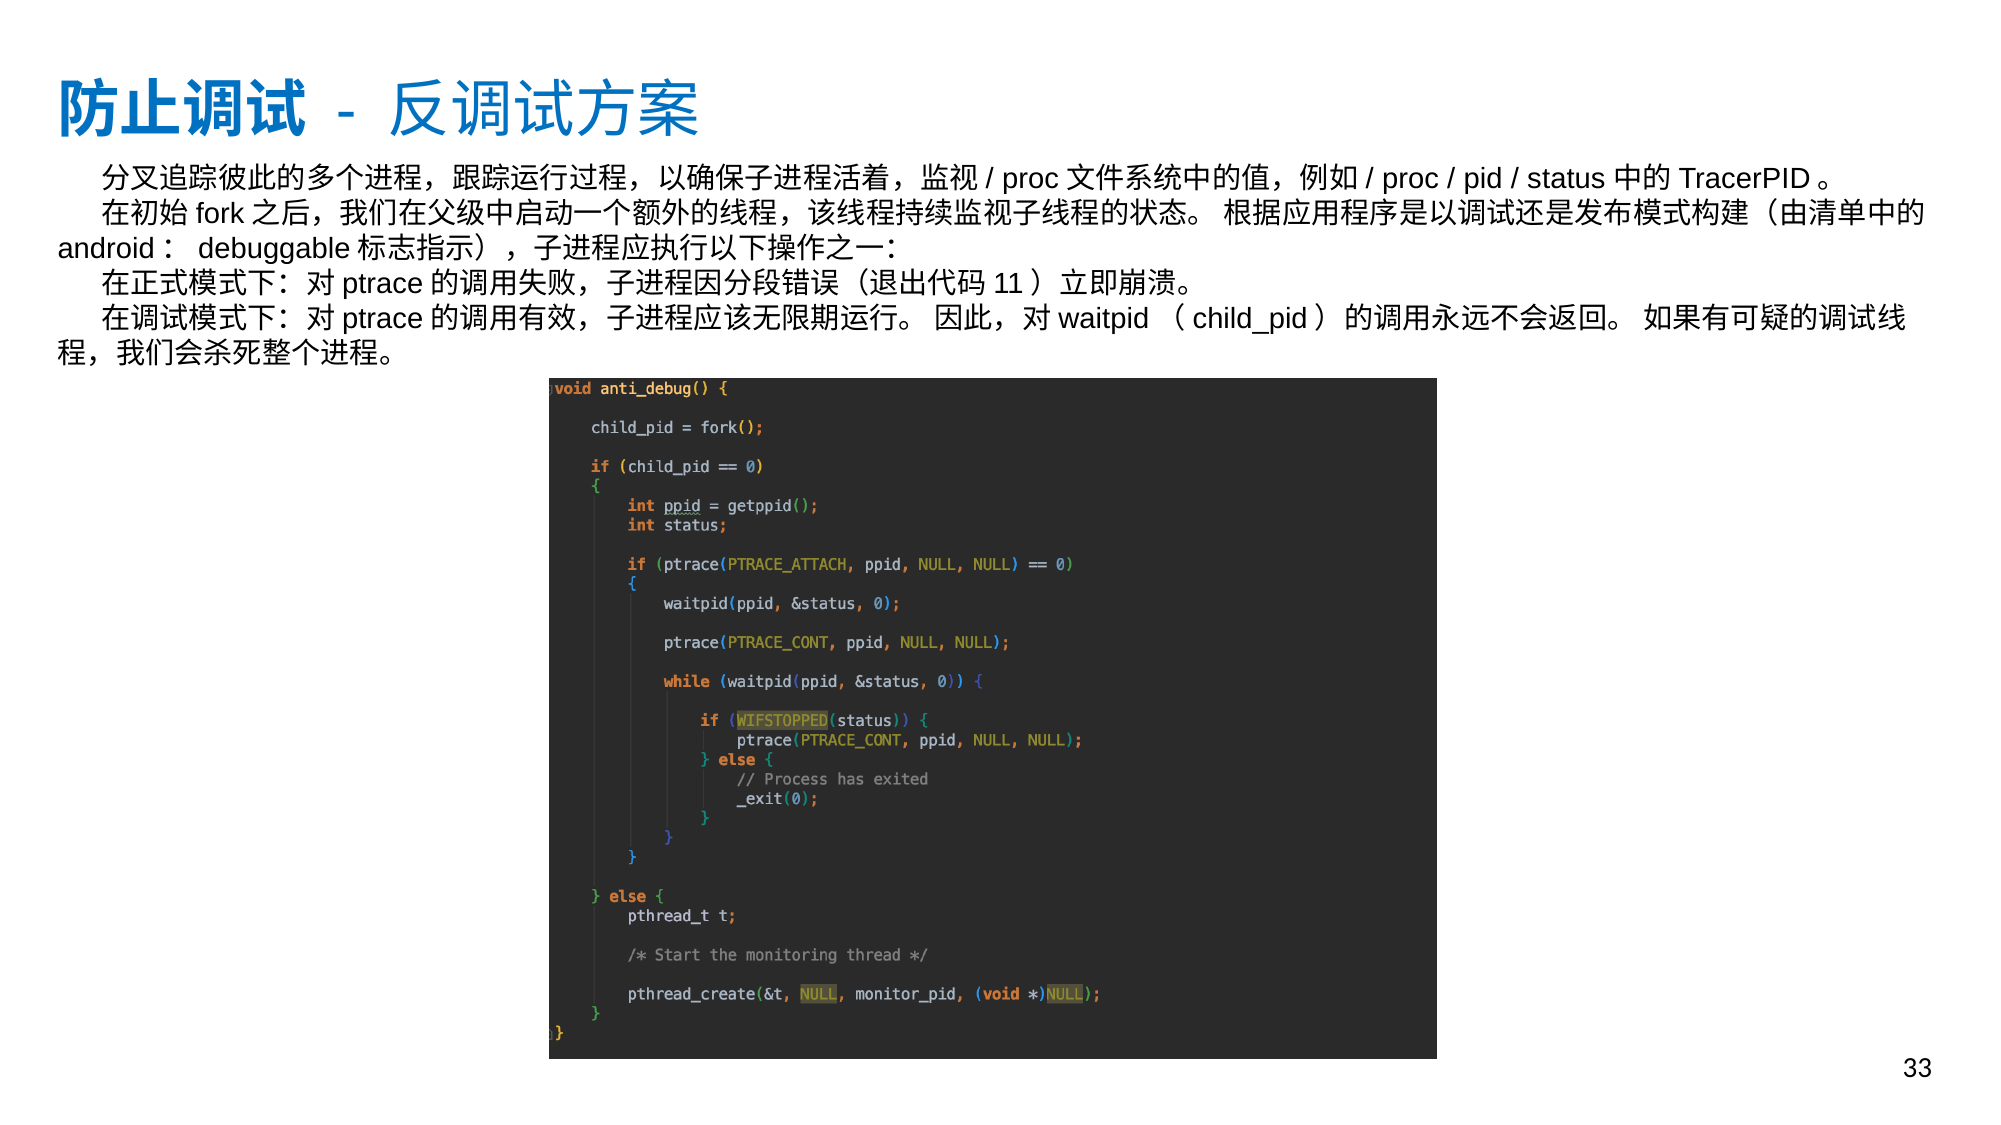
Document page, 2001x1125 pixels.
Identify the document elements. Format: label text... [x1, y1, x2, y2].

slide_number 33 [1829, 1042, 1944, 1103]
text_box 分叉追踪彼此的多个进程，跟踪运行过程，以确保子进程活着，监视/ proc文件系统中的值，例如/ proc / pid / status中的TracerPID。 在初始fork之后，我们在父级中启动一个额外的线程，该线程持续监视子线程的状态。 根据应用程序是以调试还是发布模式构建（由清单中的android：debuggable标志指示），子进程应执行以下操作之一： 在正式模式下：对ptrace的调用失败，子进程因分段错误（退出代码11）立即崩溃。 在调试模式下：对ptrace的调用有效，子进程应该无限期运行。 因此，对waitpid（child_pid）的调用永远不会返回。 如果有可疑的调试线程，我们会杀死整个进程。 [42, 151, 1944, 377]
picture [549, 378, 1437, 1059]
text_box 防止调试 - 反调试方案 [42, 61, 1671, 151]
